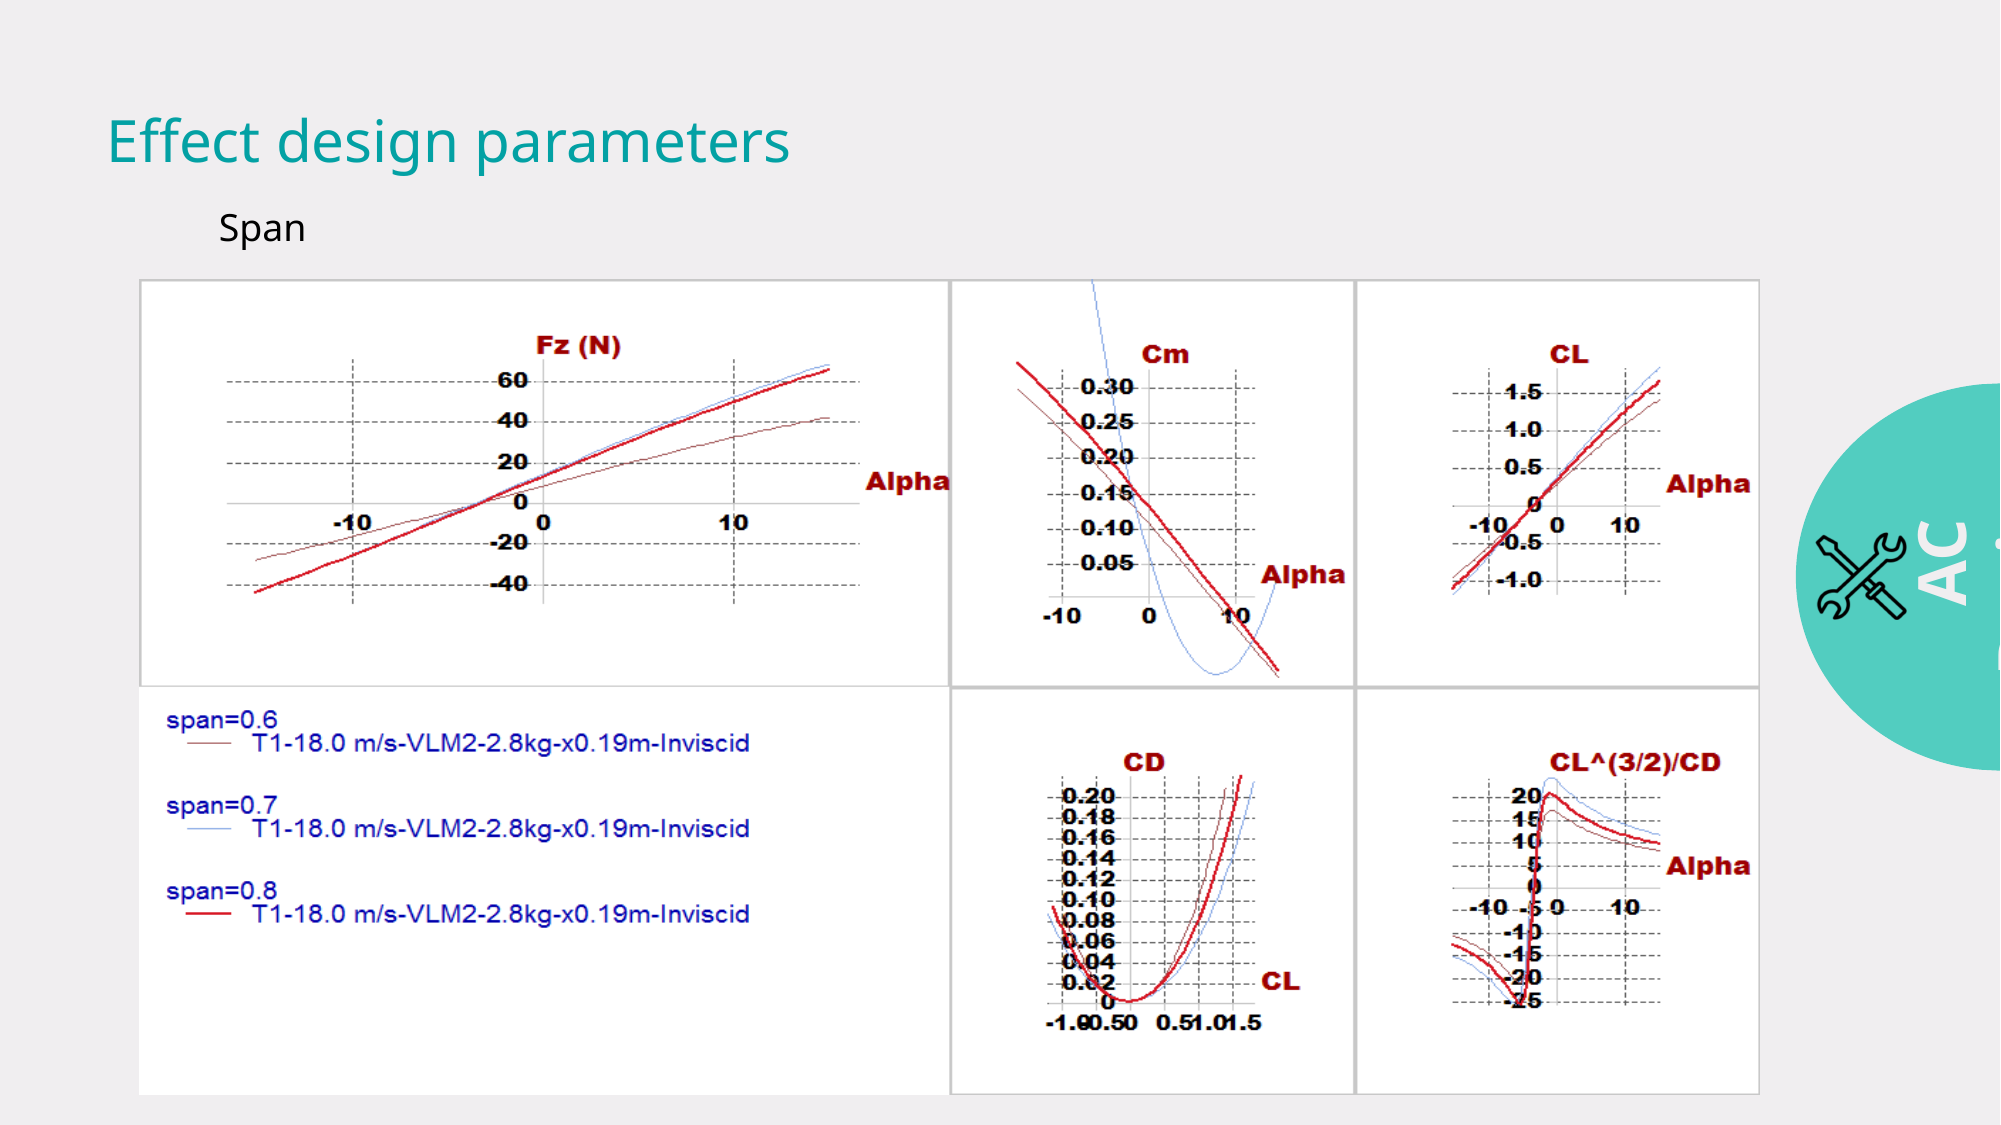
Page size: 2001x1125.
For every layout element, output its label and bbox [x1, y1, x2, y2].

picture [139, 279, 1760, 1095]
text_box [0, 0, 2000, 1125]
